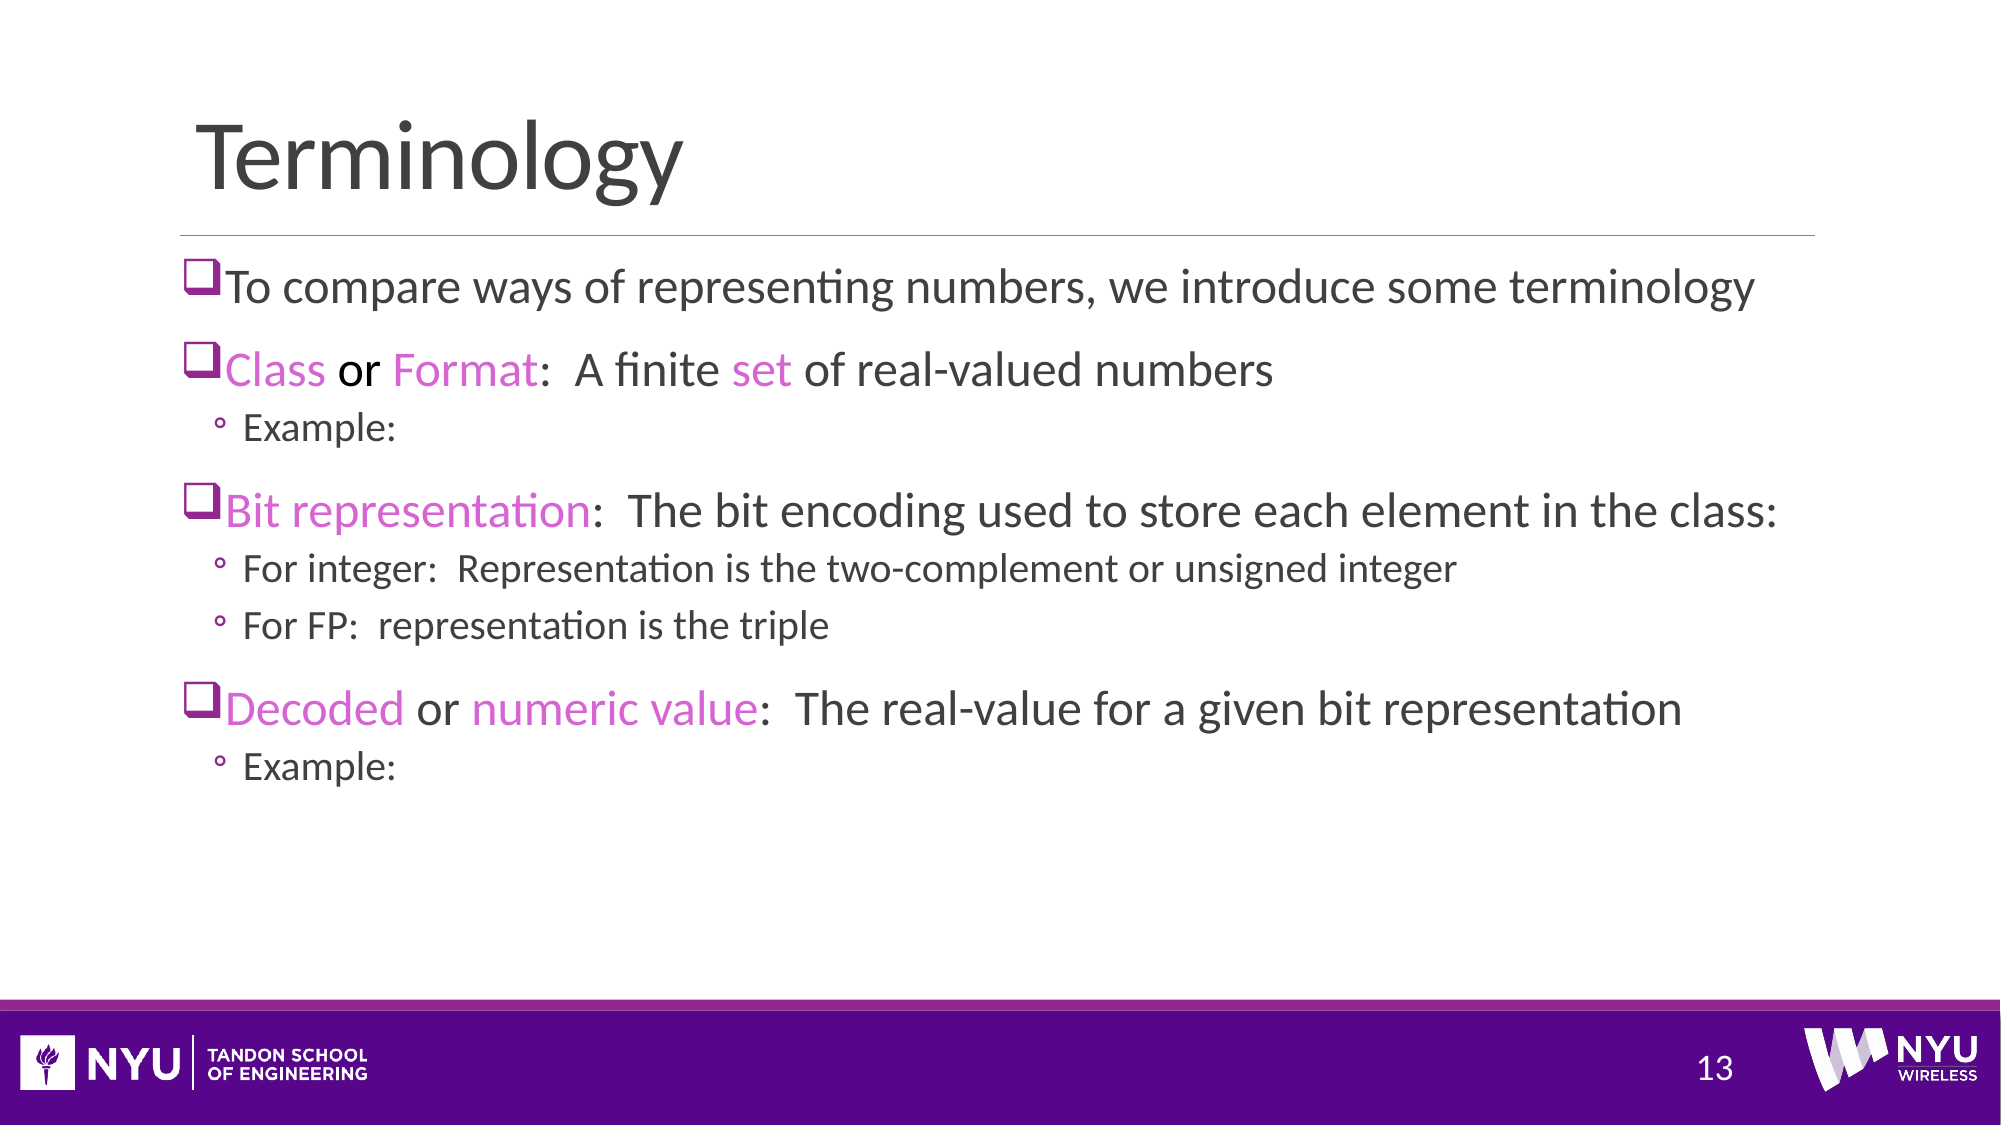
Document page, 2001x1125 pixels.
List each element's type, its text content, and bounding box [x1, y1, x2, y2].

title Terminology [180, 47, 1830, 218]
slide_number 13 [1533, 1035, 1749, 1096]
